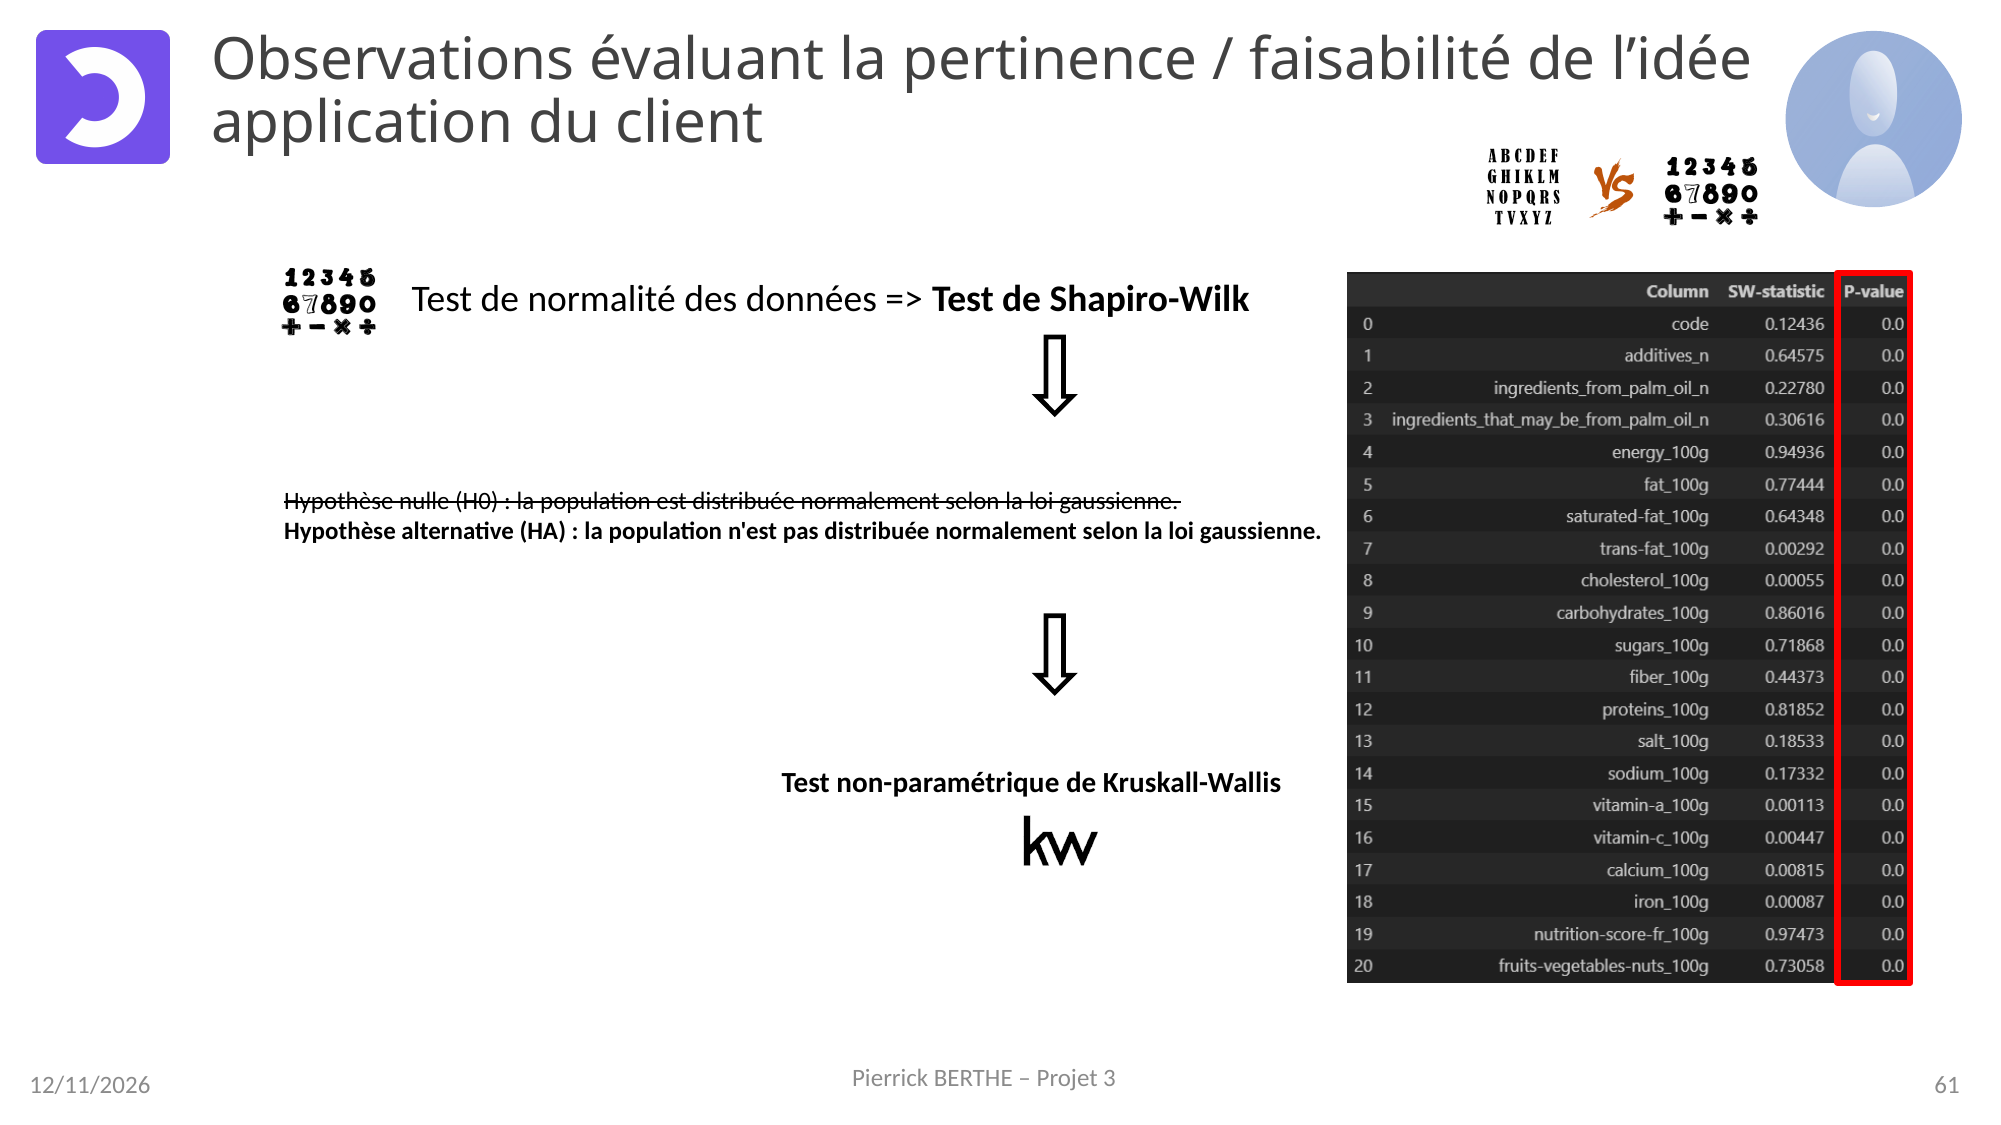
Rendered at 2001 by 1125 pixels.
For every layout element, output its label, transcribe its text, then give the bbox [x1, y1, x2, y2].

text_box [1468, 143, 1760, 232]
text_box Test de normalité des données => Test de Shapiro-Wilk [396, 266, 1420, 326]
text_box Test non-paramétrique de Kruskall-Wallis [766, 755, 1318, 806]
picture [1797, 30, 1962, 208]
picture [279, 266, 378, 337]
text_box Observations évaluant la pertinence / faisabilité de l’idée application du client [196, 34, 1800, 163]
picture [1019, 812, 1103, 870]
picture [36, 30, 170, 164]
text_box Hypothèse nulle (H0) : la population est distribuée normalement selon la loi gaussienne. Hypothèse alternative (HA) : la population n'est pas distribuée normalement selon la loi gaussienne. [269, 476, 1347, 552]
text_box [1034, 614, 1075, 695]
text_box [1034, 335, 1075, 416]
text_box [1347, 272, 1911, 983]
